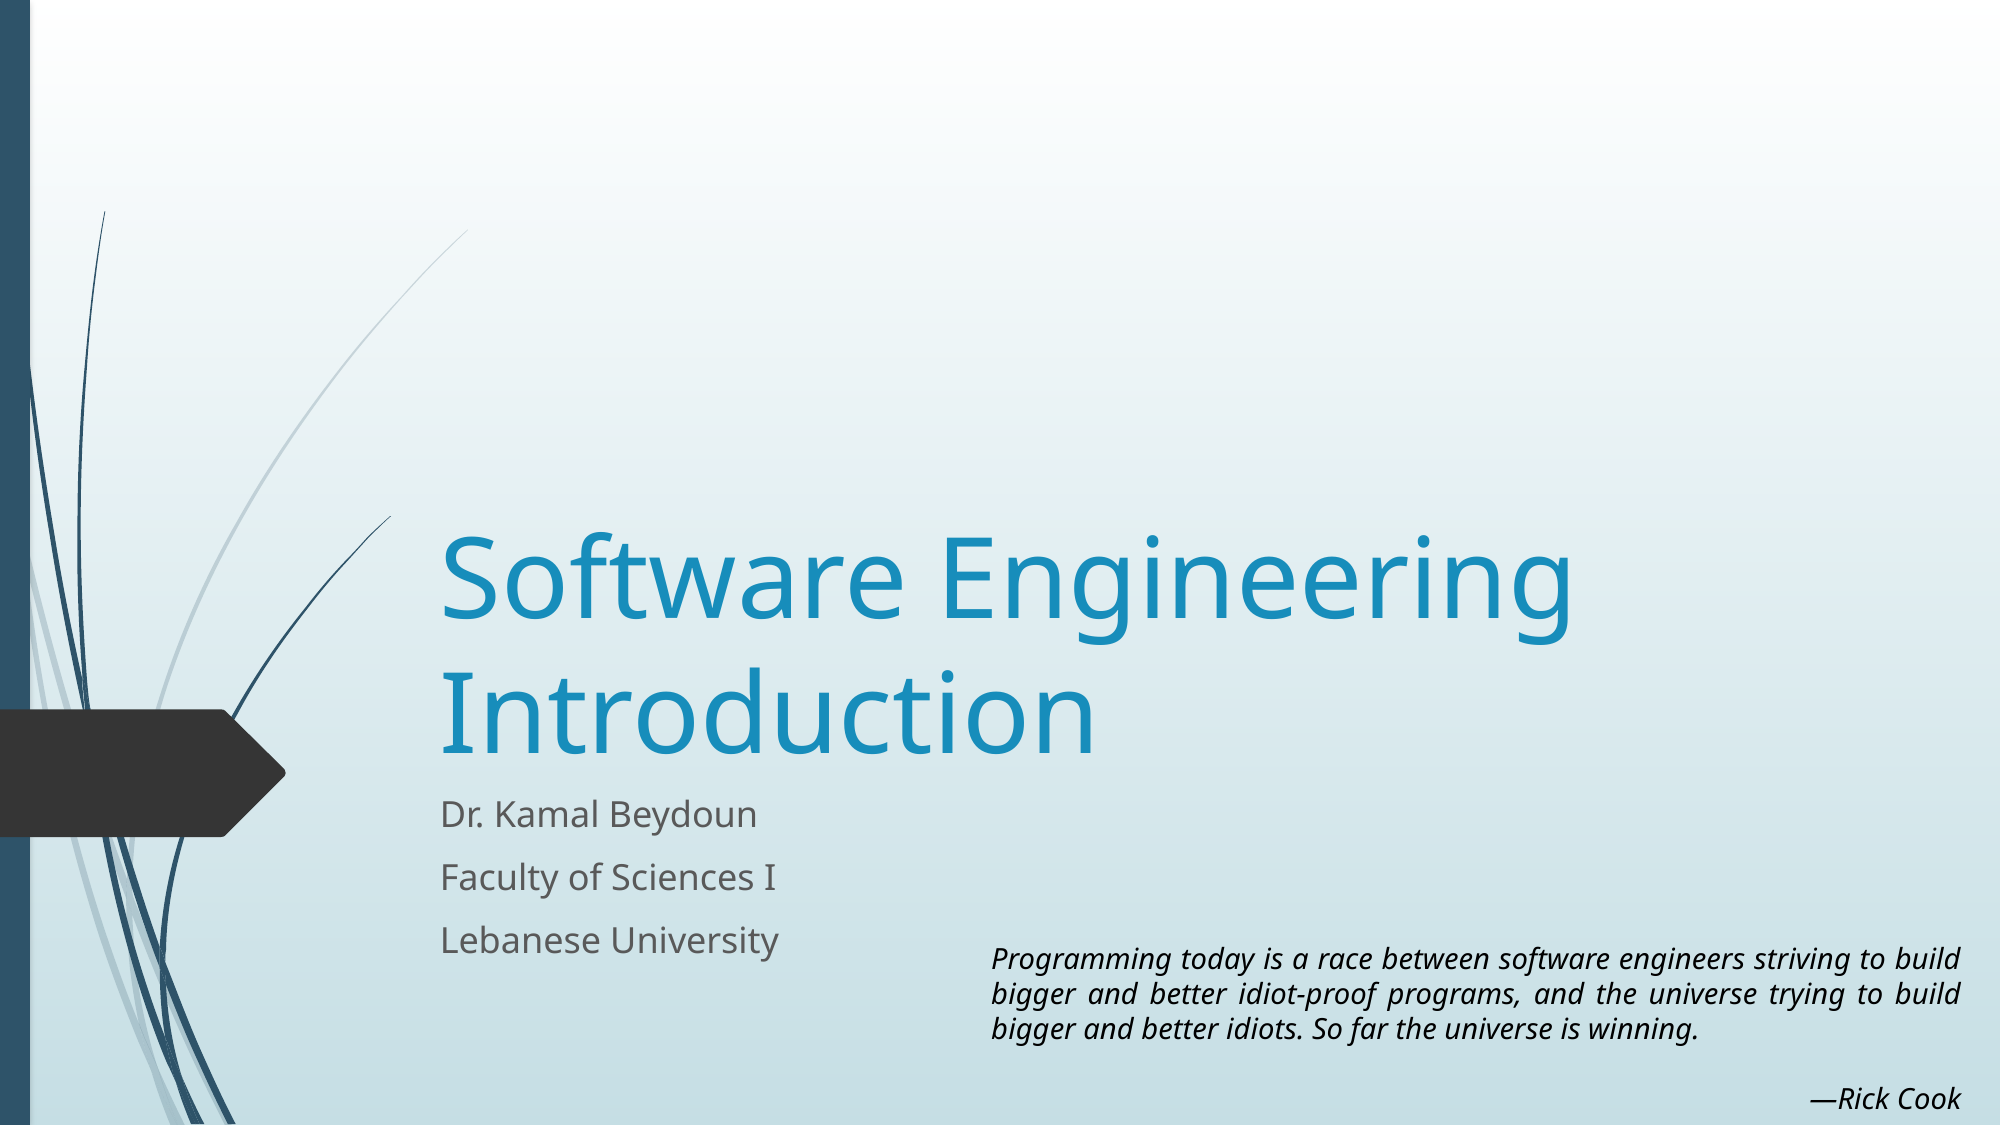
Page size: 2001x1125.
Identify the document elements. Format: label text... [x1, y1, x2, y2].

subtitle Dr. Kamal Beydoun Faculty of Sciences I Lebanese University [424, 783, 1888, 969]
title Software Engineering Introduction [424, 412, 1888, 783]
text_box Programming today is a race between software engineers striving to build bigger and better idiot‐proof programs, and the universe trying to build bigger and better idiots. So far the universe is winning. —Rick Cook [976, 933, 1977, 1123]
